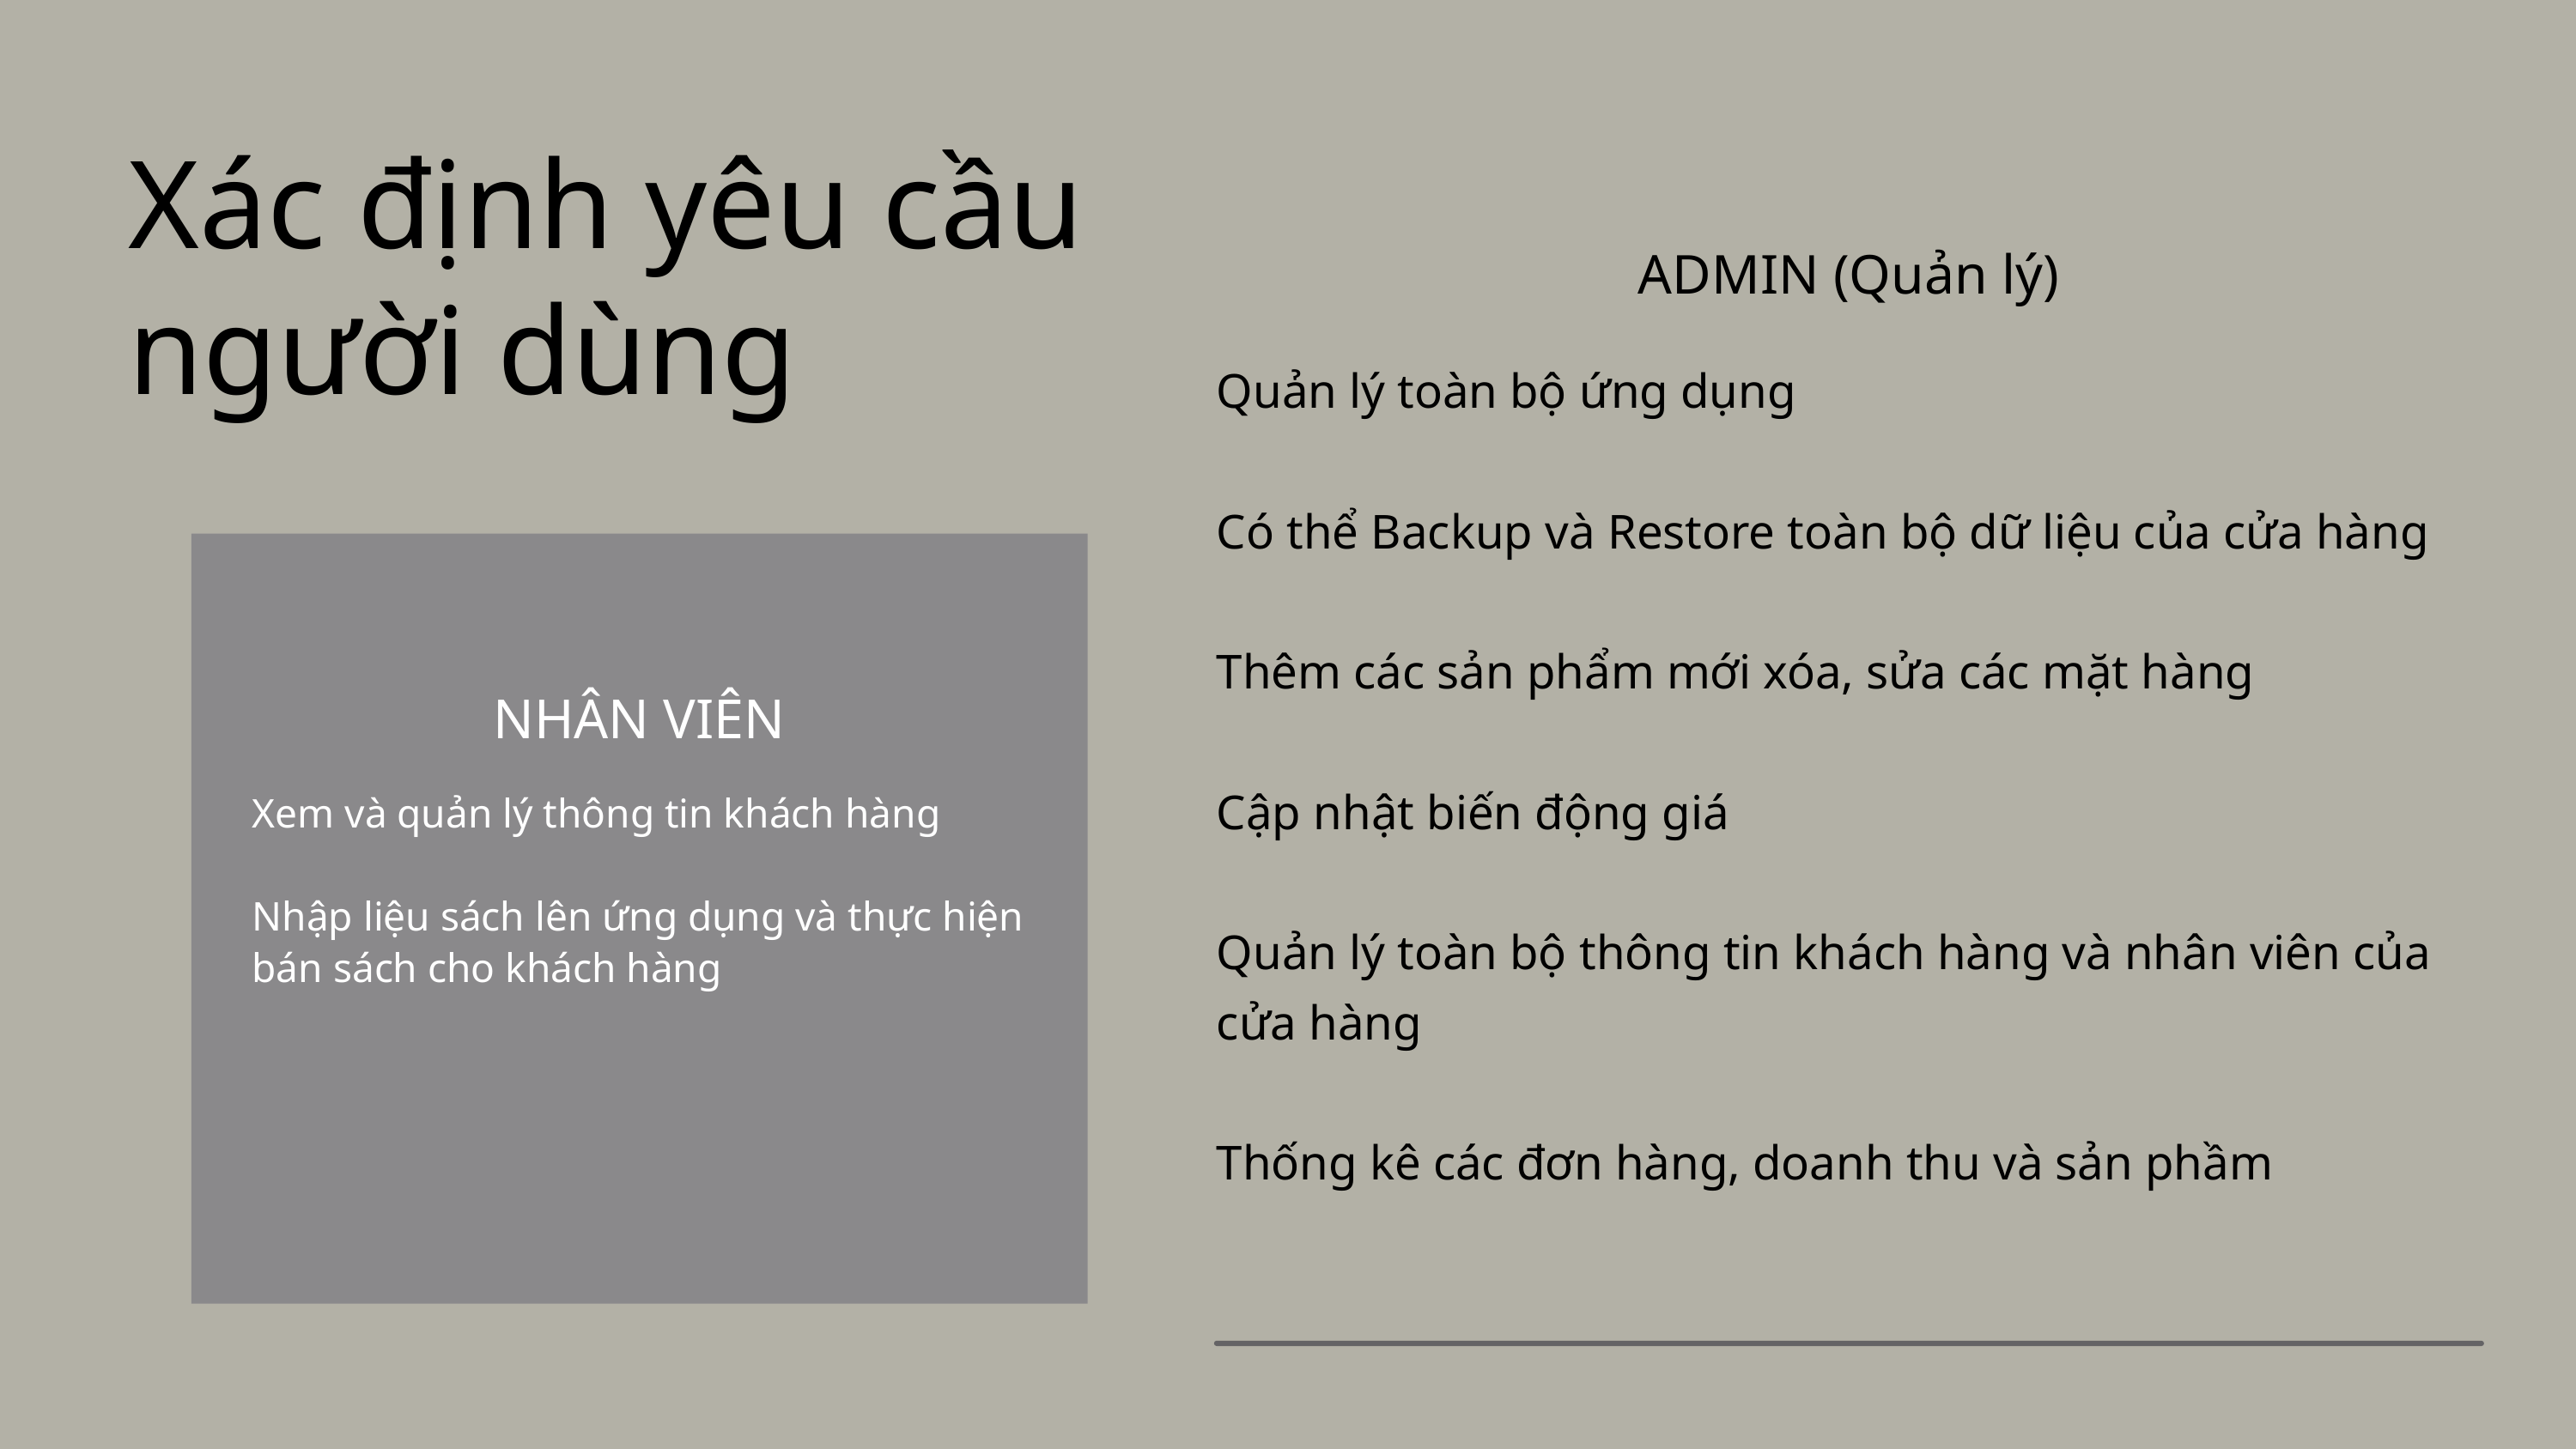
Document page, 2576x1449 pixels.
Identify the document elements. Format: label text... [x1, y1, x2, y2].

text_box Xác định yêu cầu người dùng [128, 127, 1288, 419]
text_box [1216, 238, 2482, 1346]
text_box [191, 533, 1088, 1304]
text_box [252, 682, 1028, 987]
